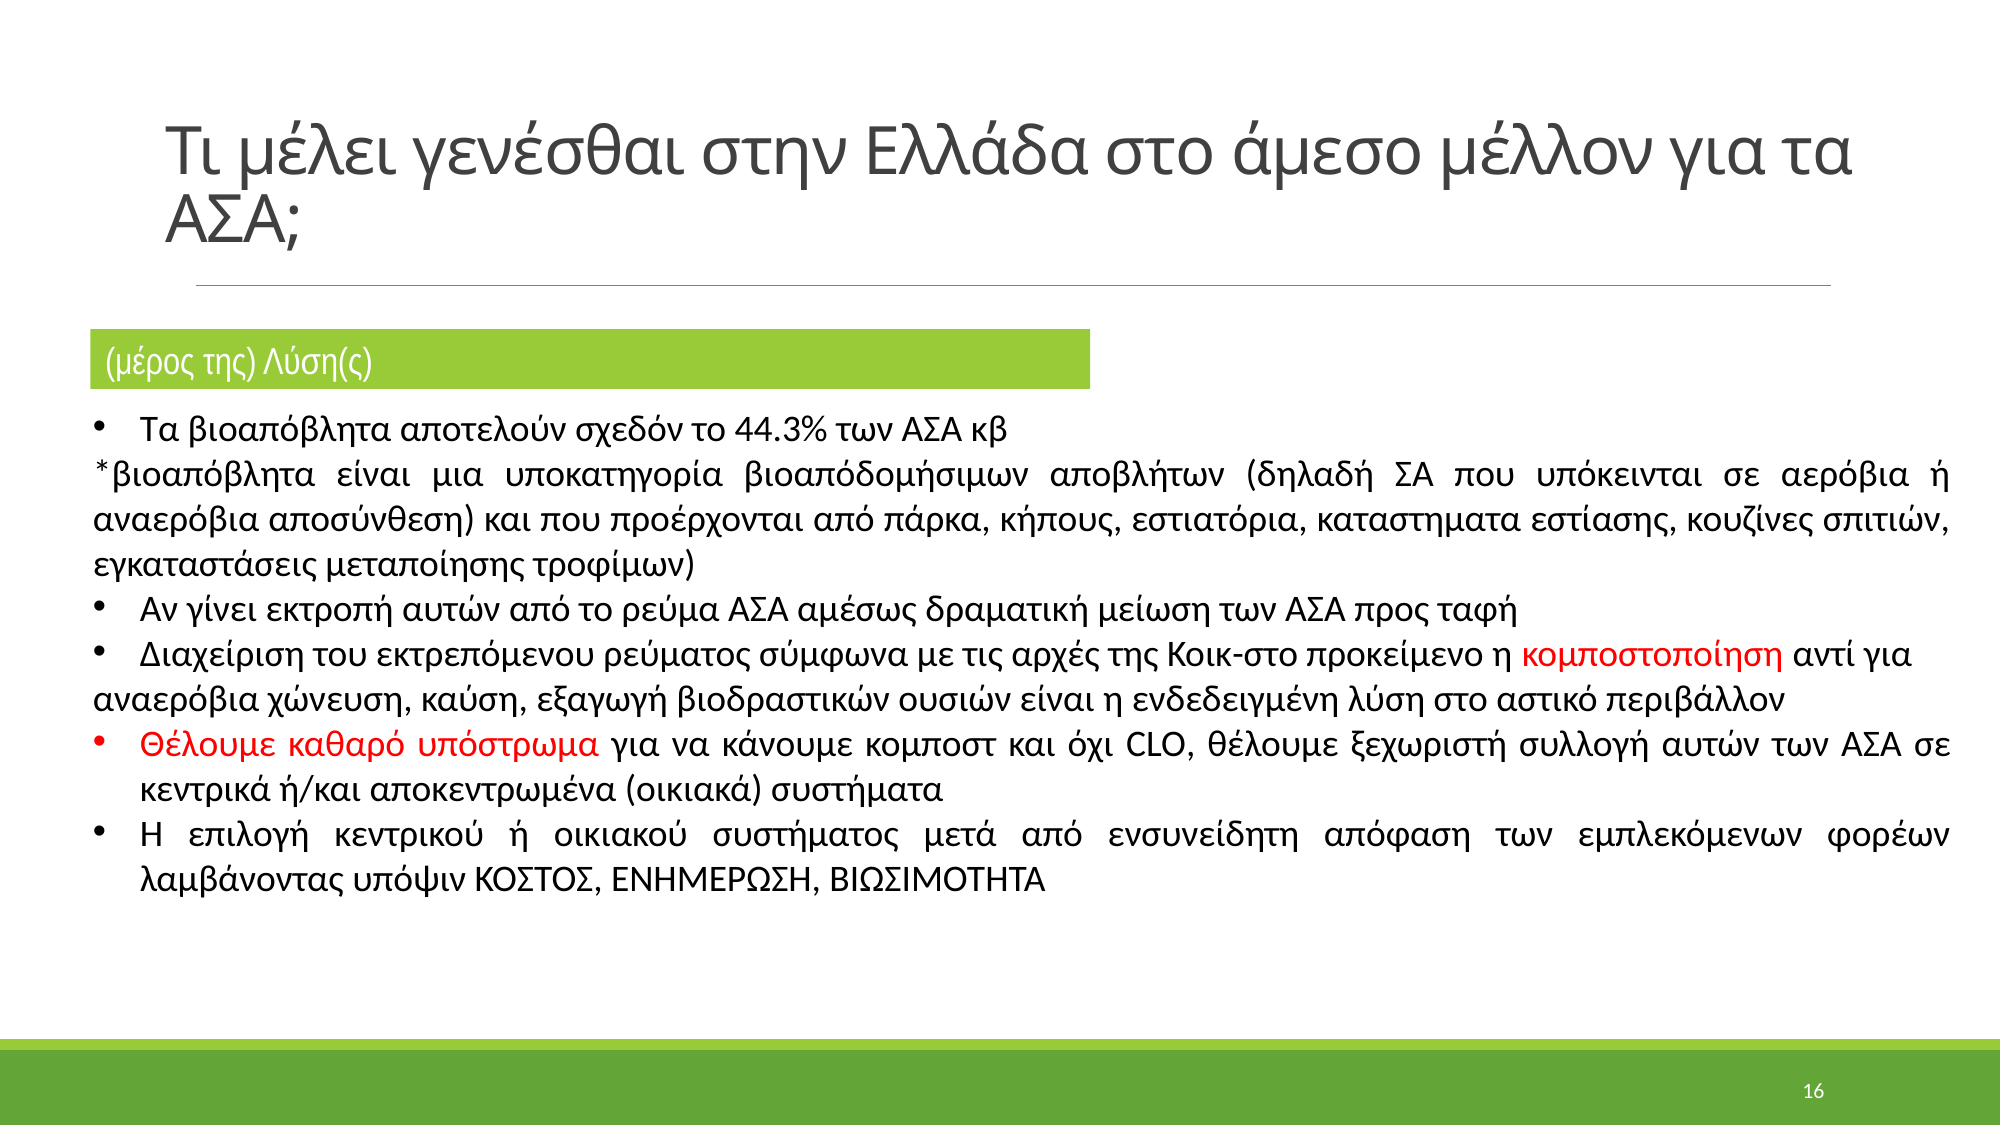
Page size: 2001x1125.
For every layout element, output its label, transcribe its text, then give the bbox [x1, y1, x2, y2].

text_box (μέρος της) Λύση(ς) [90, 329, 1091, 389]
text_box Τι μέλει γενέσθαι στην Ελλάδα στο άμεσο μέλλον για τα ΑΣΑ; [150, 170, 1895, 264]
slide_number 16 [1624, 1059, 1840, 1120]
text_box Τα βιοαπόβλητα αποτελούν σχεδόν το 44.3% των ΑΣΑ κβ *βιοαπόβλητα είναι μια υποκατηγορία βιοαπόδομήσιμων αποβλήτων (δηλαδή ΣΑ που υπόκεινται σε αερόβια ή αναερόβια αποσύνθεση) και που προέρχονται από πάρκα, κήπους, εστιατόρια, καταστηματα εστίασης, κουζίνες σπιτιών, εγκαταστάσεις μεταποίησης τροφίμων) Αν γίνει εκτροπή αυτών από το ρεύμα ΑΣΑ αμέσως δραματική μείωση των ΑΣΑ προς ταφή Διαχείριση του εκτρεπόμενου ρεύματος σύμφωνα με τις αρχές της Κοικ-στο προκείμενο η κομποστοποίηση αντί για αναερόβια χώνευση, καύση, εξαγωγή βιοδραστικών ουσιών είναι η ενδεδειγμένη λύση στο αστικό περιβάλλον Θέλουμε καθαρό υπόστρωμα για να κάνουμε κομποστ και όχι CLO, θέλουμε ξεχωριστή συλλογή αυτών των ΑΣΑ σε κεντρικά ή/και αποκεντρωμένα (οικιακά) συστήματα Η επιλογή κεντρικού ή οικιακού συστήματος μετά από ενσυνείδητη απόφαση των εμπλεκόμενων φορέων λαμβάνοντας υπόψιν ΚΟΣΤΟΣ, ΕΝΗΜΕΡΩΣΗ, ΒΙΩΣΙΜΟΤΗΤΑ [78, 396, 1967, 951]
